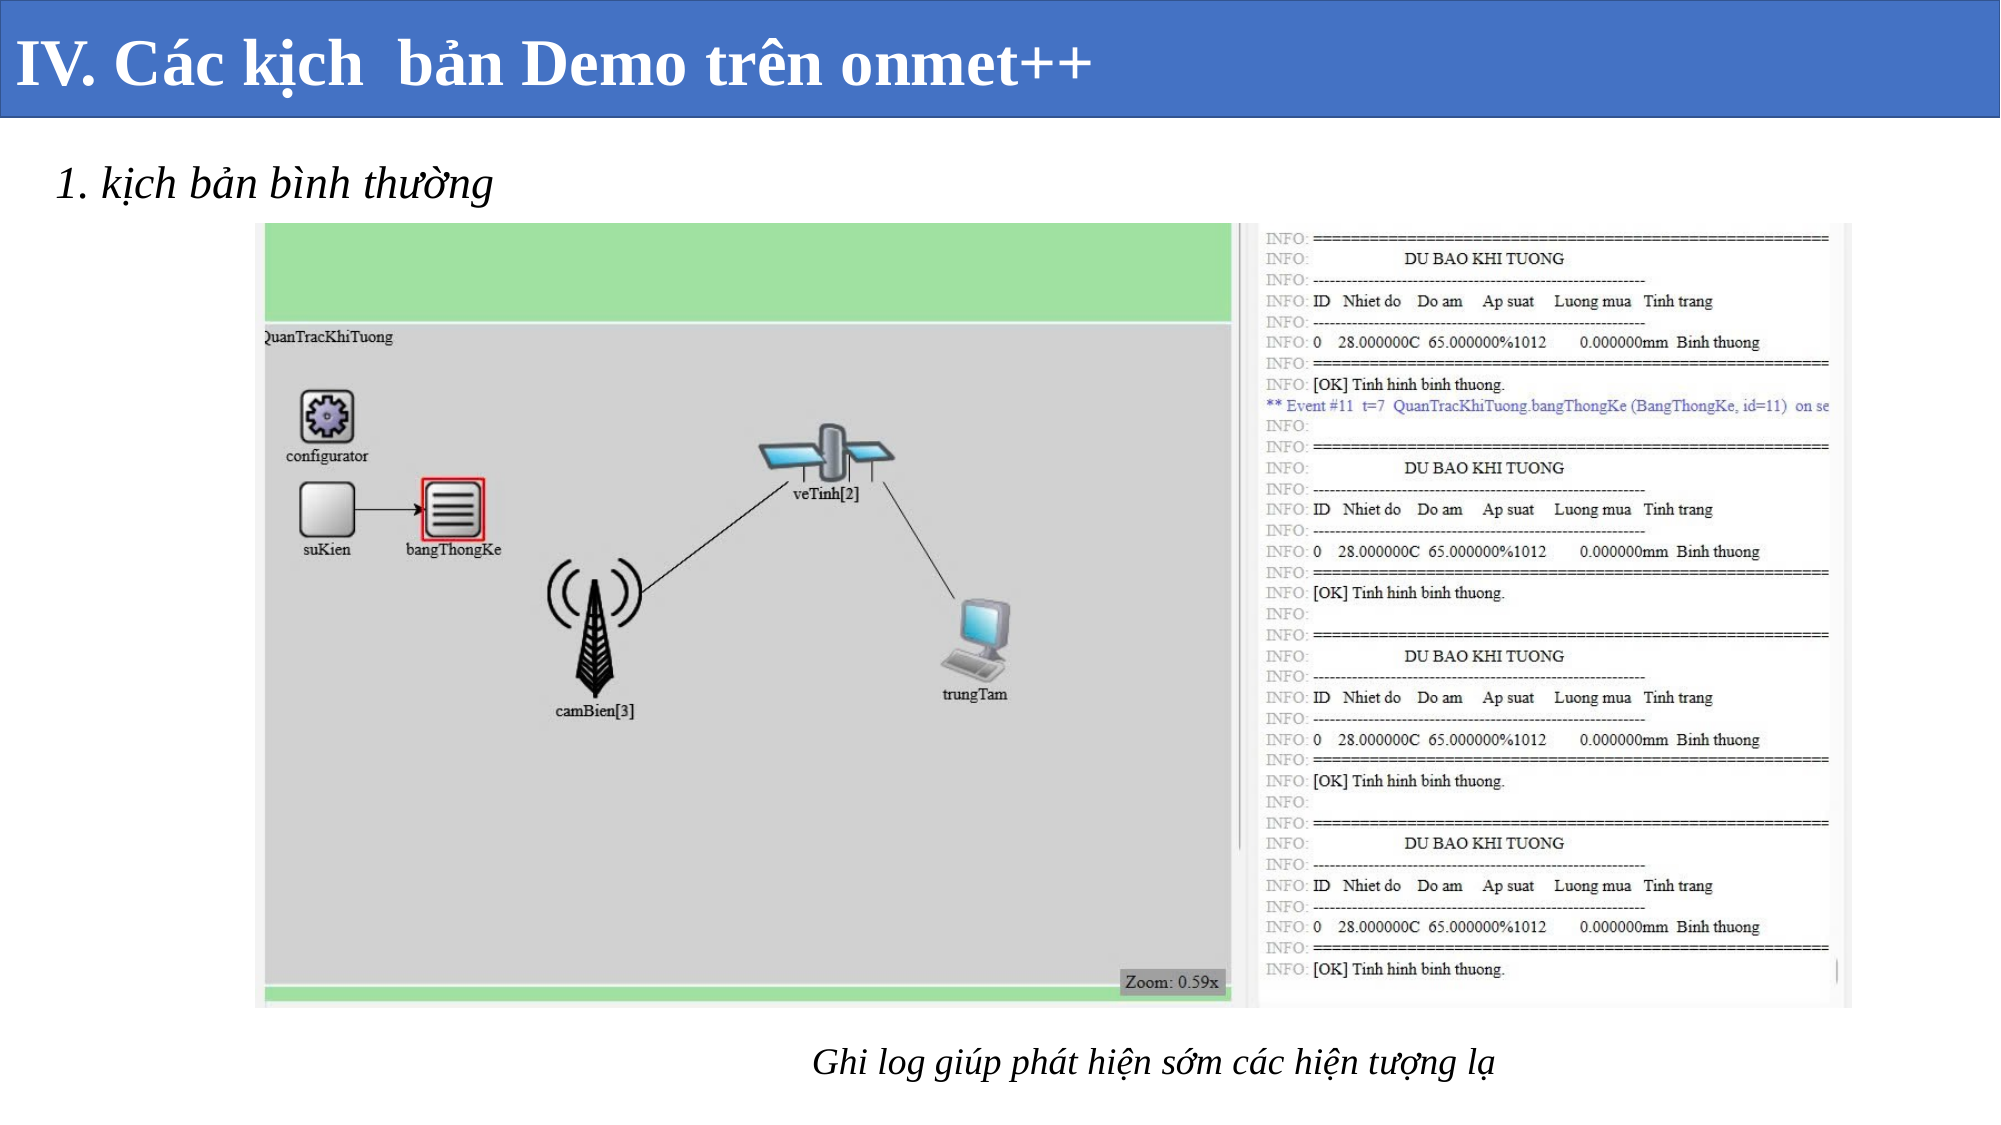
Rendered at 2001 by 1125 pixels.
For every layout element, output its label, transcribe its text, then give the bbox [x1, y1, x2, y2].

text_box IV. Các kịch bản Demo trên onmet++ [0, 0, 2000, 118]
picture [255, 223, 1852, 1008]
text_box 1. kịch bản bình thường [0, 117, 510, 215]
text_box Ghi log giúp phát hiện sớm các hiện tượng lạ [722, 1008, 1512, 1090]
